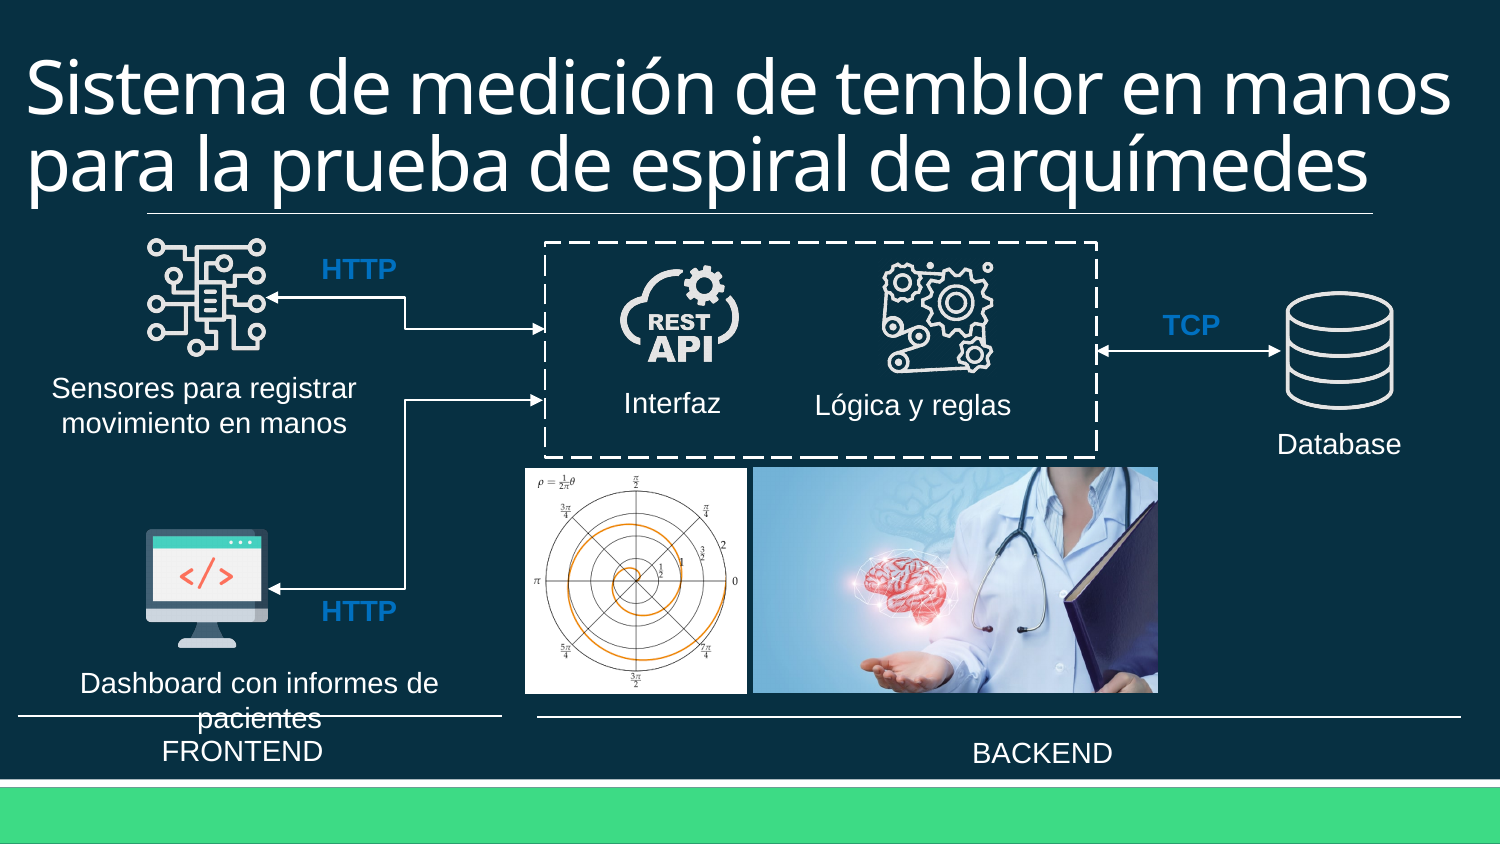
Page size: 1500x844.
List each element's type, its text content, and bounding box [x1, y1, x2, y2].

text_box [1097, 344, 1277, 358]
picture [525, 468, 748, 694]
picture [1280, 291, 1399, 411]
picture [147, 238, 266, 357]
picture [877, 257, 997, 377]
picture [749, 464, 1159, 697]
text_box [276, 394, 543, 596]
title Sistema de medición de temblor en manos para la prueba de espiral de arquímedes [17, 34, 1483, 215]
text_box HTTP [310, 584, 408, 635]
text_box HTTP [310, 243, 408, 294]
text_box [276, 291, 546, 336]
picture [146, 529, 269, 649]
text_box TCP [1143, 298, 1240, 349]
text_box Database [1241, 418, 1438, 468]
text_box Dashboard con informes de pacientes [6, 657, 513, 742]
picture [619, 265, 739, 363]
text_box FRONTEND [85, 724, 400, 775]
text_box Sensores para registrar movimiento en manos [12, 362, 397, 447]
text_box [545, 242, 1097, 458]
text_box BACKEND [885, 727, 1200, 778]
